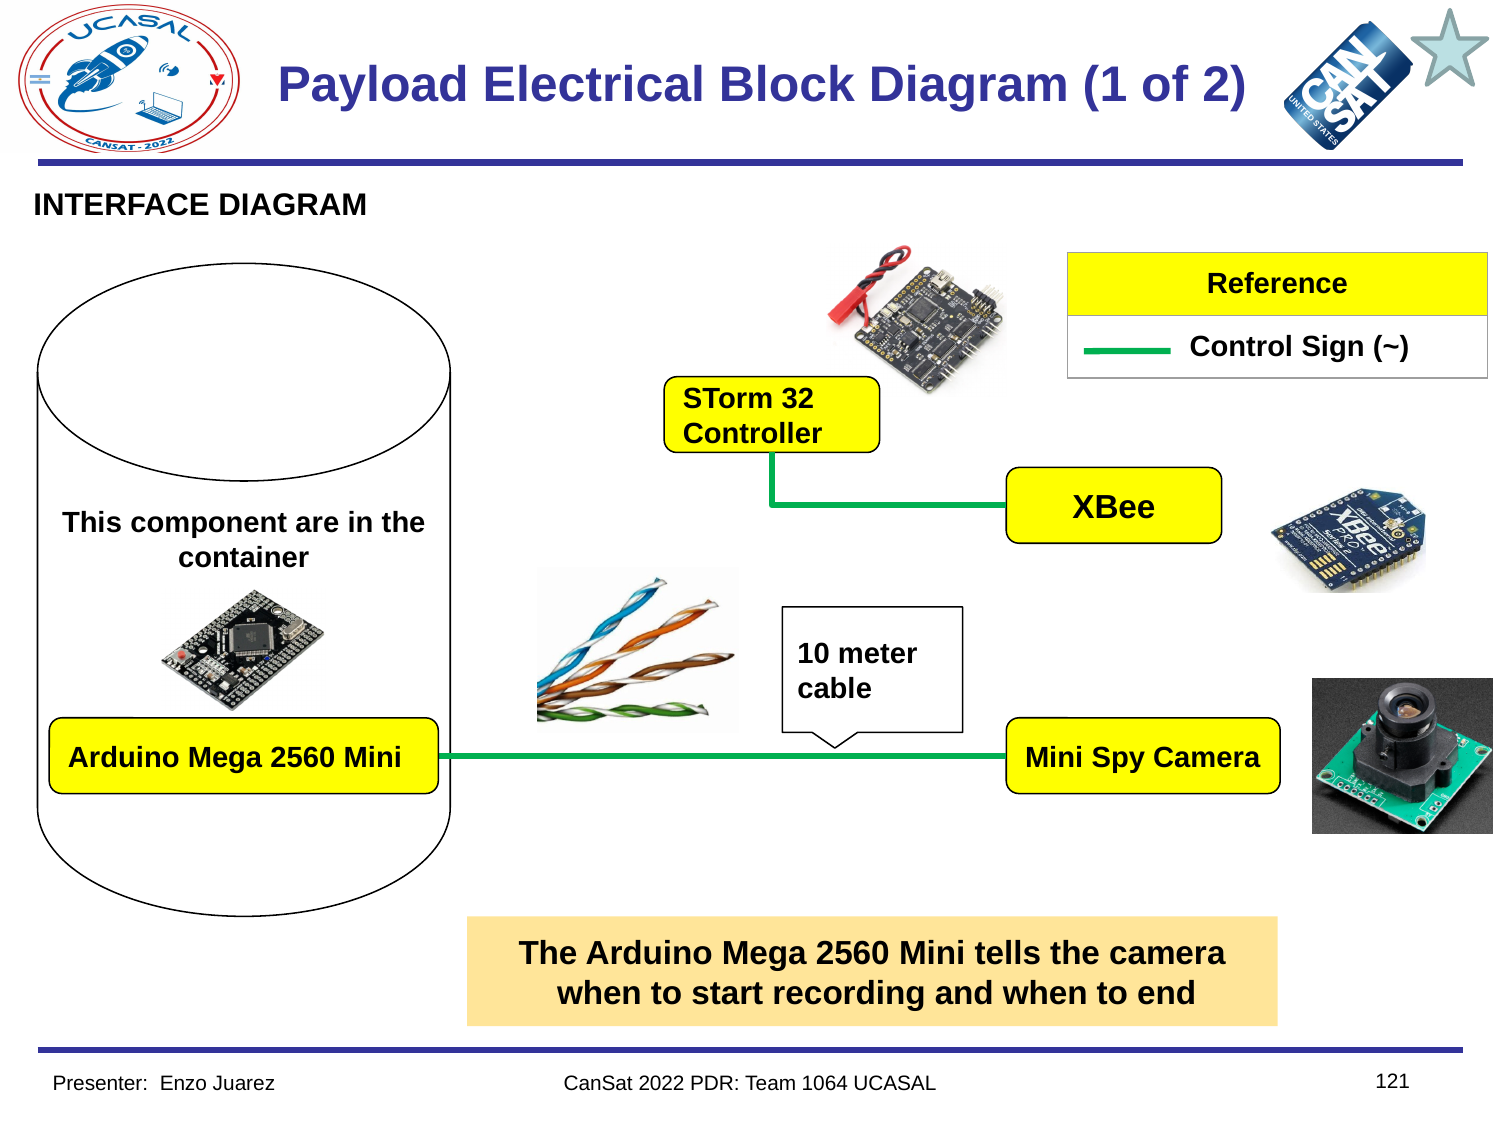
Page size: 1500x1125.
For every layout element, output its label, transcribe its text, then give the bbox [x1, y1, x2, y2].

text_box This component are in the container [37, 487, 451, 588]
picture [1312, 677, 1494, 834]
text_box 10 meter cable [782, 606, 963, 749]
text_box [37, 263, 451, 487]
picture [0, 0, 260, 153]
picture [161, 588, 326, 711]
text_box The Arduino Mega 2560 Mini tells the camera when to start recording and when to end [467, 916, 1278, 1027]
text_box Arduino Mega 2560 Mini [49, 717, 439, 794]
picture [537, 566, 739, 733]
footer CanSat 2022 PDR: Team 1064 UCASAL [450, 1062, 1050, 1103]
picture [1284, 21, 1413, 150]
text_box XBee [1006, 467, 1222, 544]
picture [1267, 486, 1427, 593]
table_header Reference [1068, 253, 1487, 315]
title Payload Electrical Block Diagram (1 of 2) [263, 12, 1278, 150]
text_box Mini Spy Camera [1006, 717, 1281, 794]
text_box STorm 32 Controller [664, 376, 857, 453]
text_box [862, 361, 916, 597]
slide_number ‹#› [1312, 1059, 1425, 1100]
text_box Presenter: Enzo Juarez [37, 1062, 413, 1103]
text_box [1412, 9, 1488, 85]
text_box INTERFACE DIAGRAM [18, 168, 408, 237]
table_cell Control Sign (~) [1068, 316, 1487, 377]
text_box [37, 588, 451, 917]
picture [825, 243, 1007, 397]
